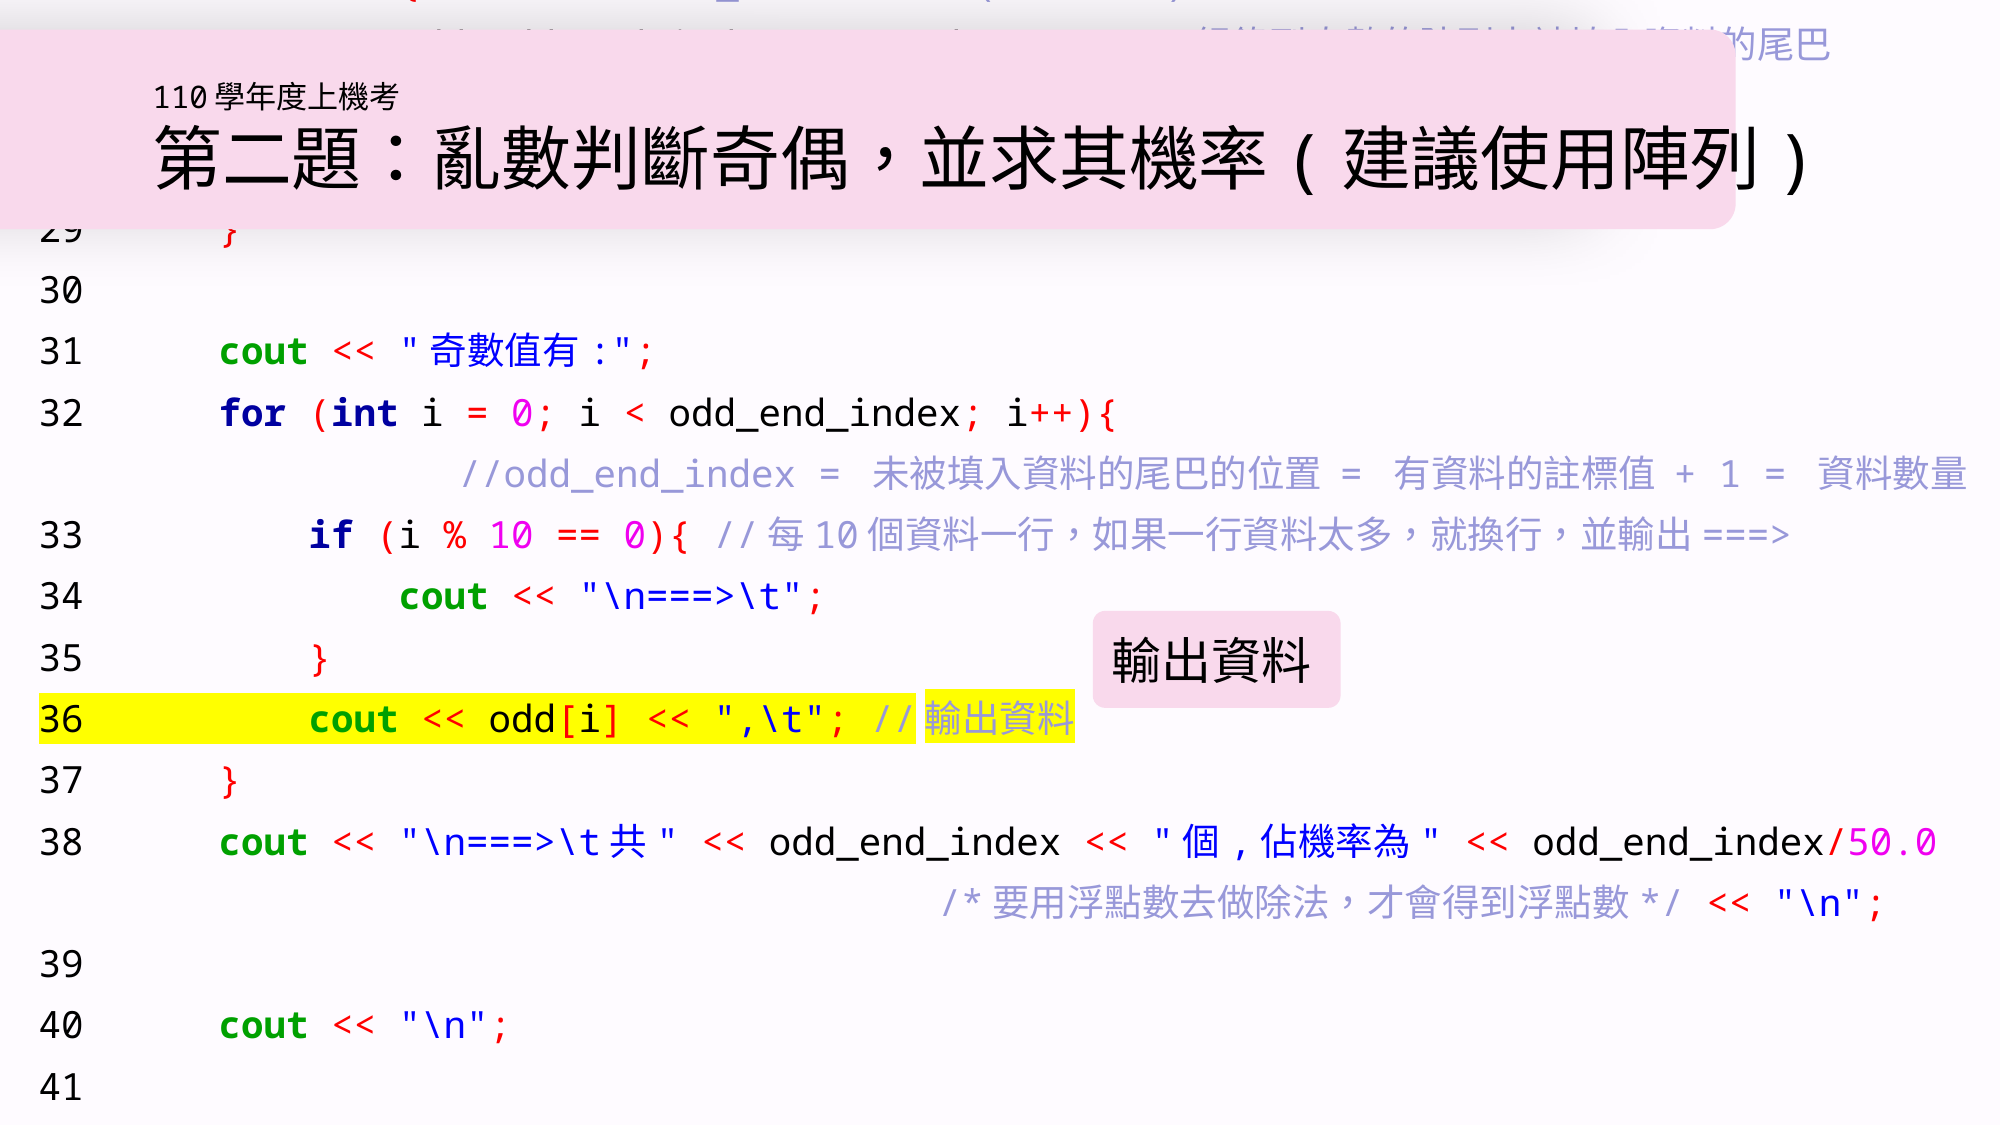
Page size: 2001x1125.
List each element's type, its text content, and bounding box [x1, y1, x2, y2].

text_box 輸出資料 [1091, 609, 1342, 709]
text_box [0, 28, 1737, 231]
list 1 #include <iostream> //輸入輸出的函式庫 2 #include <cstdlib> //亂數的函式庫 3 #include <ctime> //取得現在UNIX時間的函式庫 4 using namespace std; 5 6 //自訂取亂數函式 7 int randint(int Min, int Max){ 8 return Min + rand() % (Max - Min + 1); 9 } 10 11 int main() 12 { 13 int N, odd[50] = {},/*用於紀錄奇數*/ odd_end_index = 0,/*用於紀錄奇數的陣列的末位置*/ 14 even[50] = {},/*用於紀錄偶數*/ even_end_index = 0, /*用於紀錄偶數的陣列的末位置*/ 15 random_num; 16 cin >> N; //輸入一整數N 17 18 srand(time(0)); //以現在時間設定亂數種子 19 for (int i = 0; i < 50; i++){ //重複執行50次 20 random_num = randint(1, N); //取1~N之間的亂數 到 random_num 中 21 if (random_num % 2 == 0){ //如果random_num是偶數 22 even[even_end_index] = random_num; //紀錄到偶數的陣列未被填入資料的尾巴 23 even_end_index++; //陣列尾巴位置+1 24 } 25 else{ //如果random_num不是偶數(就是奇數) 26 odd[odd_end_index] = random_num; //紀錄到奇數的陣列未被填入資料的尾巴 27 odd_end_index++; //陣列尾巴位置+1 28 } 29 } 30 31 cout << "奇數值有:"; 32 for (int i = 0; i < odd_end_index; i++){ //odd_end_index = 未被填入資料的尾巴的位置 = 有資料的註標值 + 1 = 資料數量 33 if (i % 10 == 0){ //每10個資料一行，如果一行資料太多，就換行，並輸出===> 34 cout << "\n===>\t"; 35 } 36 cout << odd[i] << ",\t"; //輸出資料 37 } 38 cout << "\n===>\t共" << odd_end_index << "個,佔機率為" << odd_end_index/50.0 /*要用浮點數去做除法，才會得到浮點數*/ << "\n"; 39 40 cout << "\n"; 41 42 cout << "偶數值有:"; 43 for (int i = 0; i < even_end_index; i++){ //even_end_index = 未被填入資料的尾巴的位置 = 有資料的註標值 + 1 = 資料數量 44 if (i % 10 == 0){ //每10個資料一行，如果一行資料太多，就換行，並輸出===> 45 cout << "\n===>\t"; 46 } 47 cout << even[i] << ",\t"; //輸出資料 48 } 49 cout << "\n===>\t共" << even_end_index << "個,佔機率為" << even_end_index/50.0 << "\n"; 50 51 return 0; 52 } [23, 0, 2000, 1125]
title 110學年度上機考 第二題：亂數判斷奇偶，並求其機率(建議使用陣列) [137, 59, 1863, 217]
